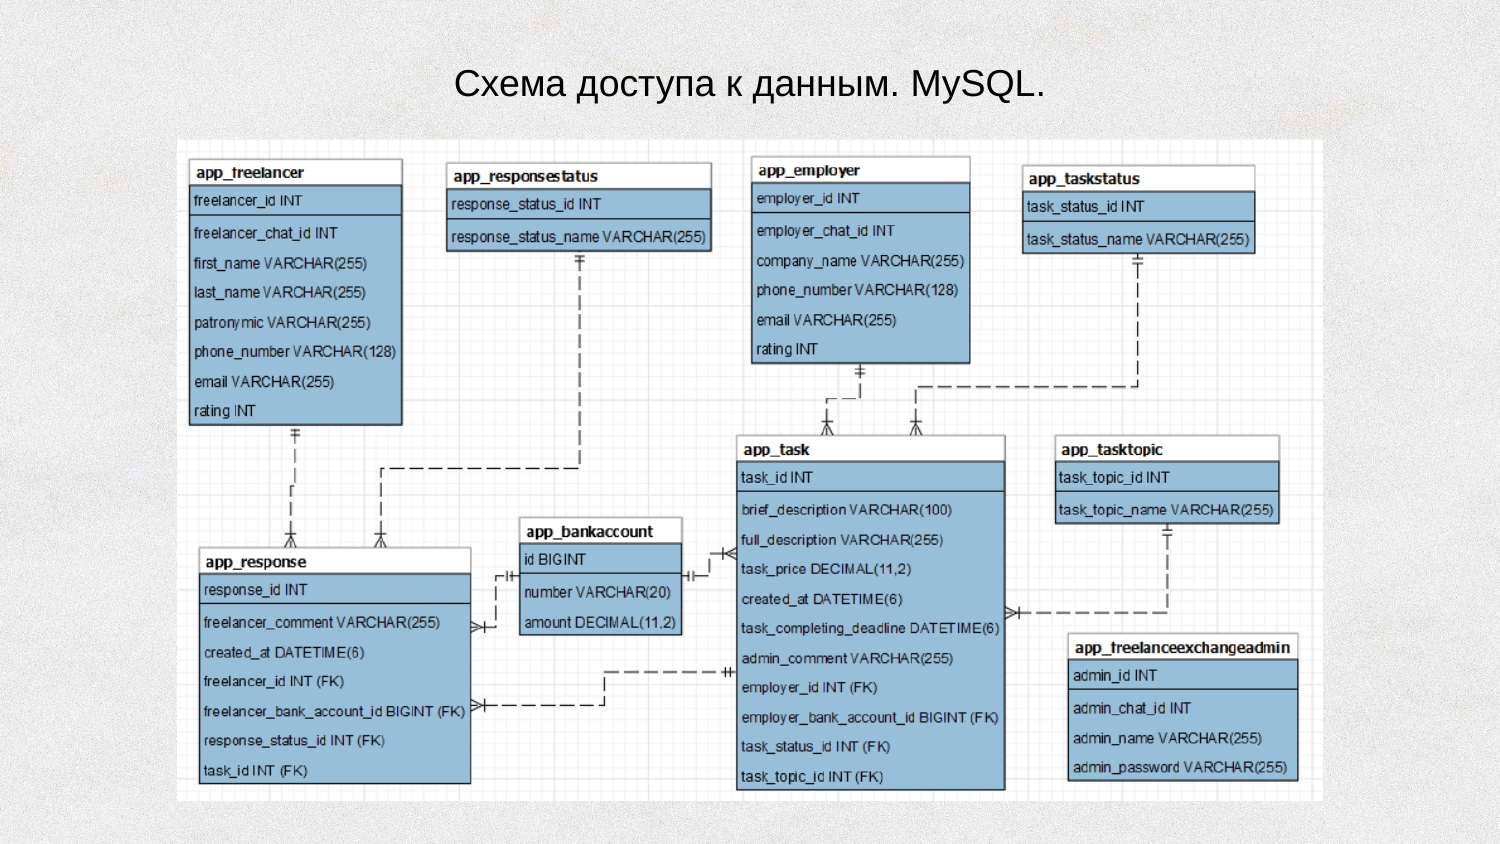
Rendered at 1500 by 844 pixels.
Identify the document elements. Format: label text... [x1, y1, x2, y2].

picture [0, 0, 1500, 844]
text_box Схема доступа к данным. MySQL. [188, 43, 1312, 119]
